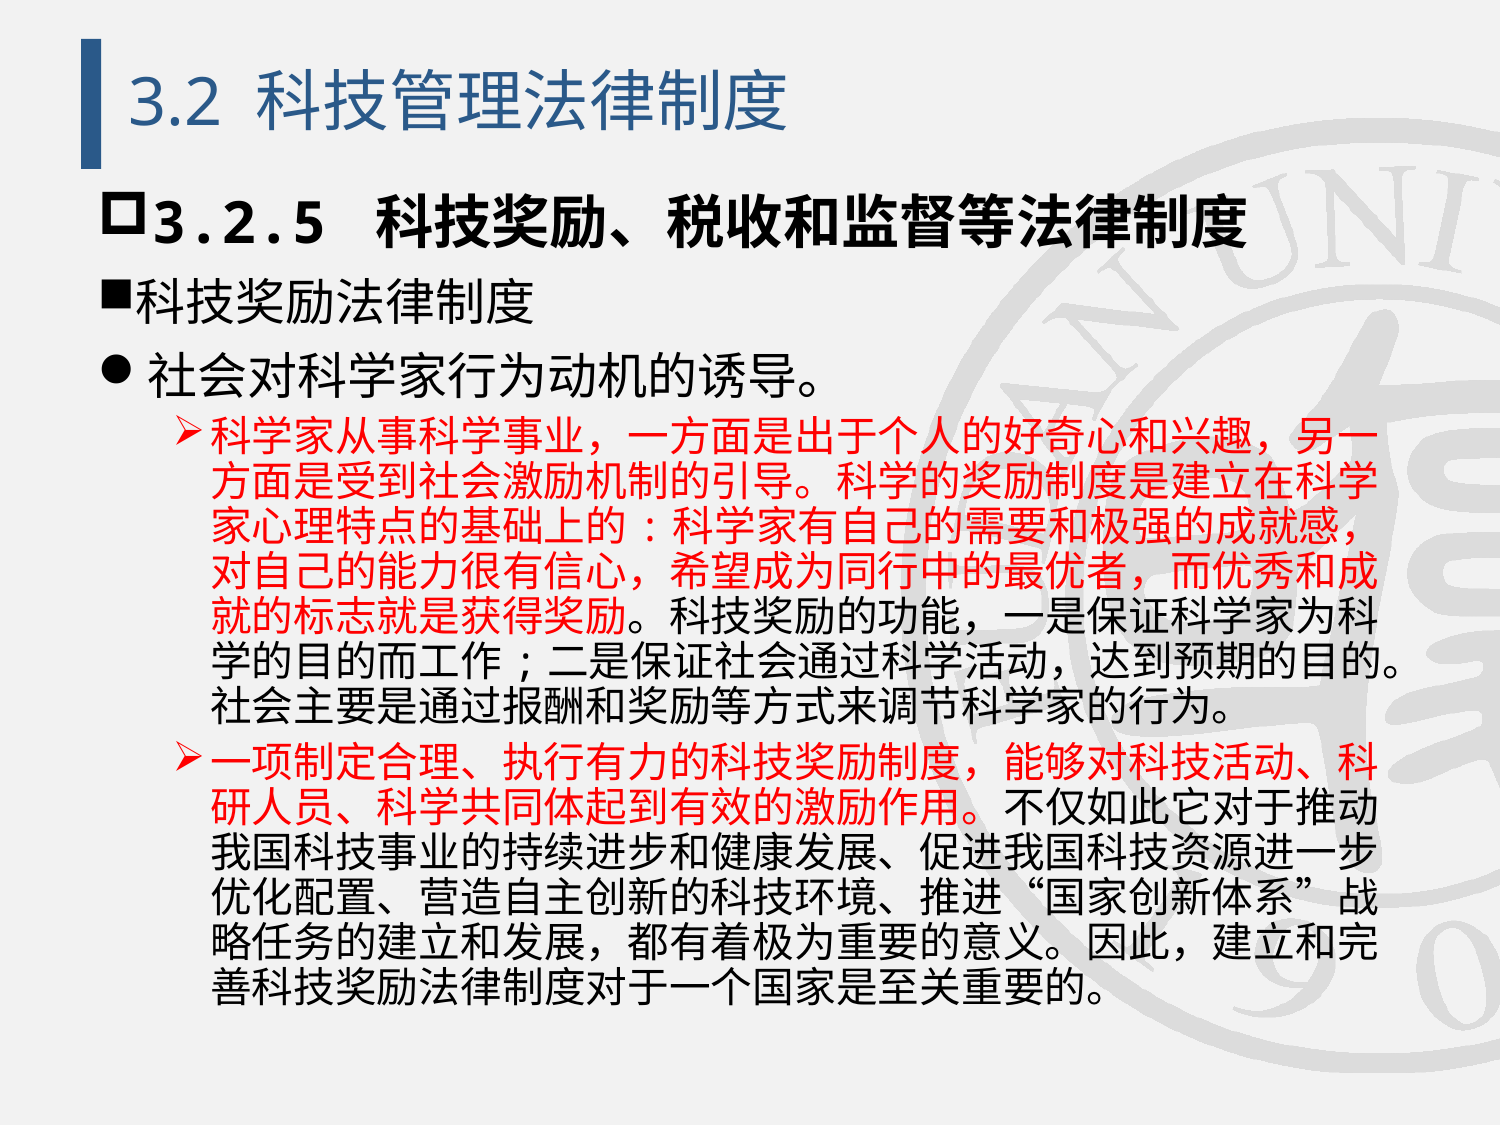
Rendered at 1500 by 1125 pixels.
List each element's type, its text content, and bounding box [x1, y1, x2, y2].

list 3.2.5 科技奖励、税收和监督等法律制度 科技奖励法律制度 社会对科学家行为动机的诱导。 科学家从事科学事业，一方面是出于个人的好奇心和兴趣，另一方面是受到社会激励机制的引导。科学的奖励制度是建立在科学家心理特点的基础上的:科学家有自己的需要和极强的成就感，对自己的能力很有信心，希望成为同行中的最优者，而优秀和成就的标志就是获得奖励。科技奖励的功能，一是保证科学家为科学的目的而工作;二是保证社会通过科学活动，达到预期的目的。社会主要是通过报酬和奖励等方式来调节科学家的行为。 一项制定合理、执行有力的科技奖励制度，能够对科技活动、科研人员、科学共同体起到有效的激励作用。不仅如此它对于推动我国科技事业的持续进步和健康发展、促进我国科技资源进一步优化配置、营造自主创新的科技环境、推进“国家创新体系”战略任务的建立和发展，都有着极为重要的意义。因此，建立和完善科技奖励法律制度对于一个国家是至关重要的。 [82, 185, 1417, 1014]
title 3.2 科技管理法律制度 [113, 49, 1387, 159]
